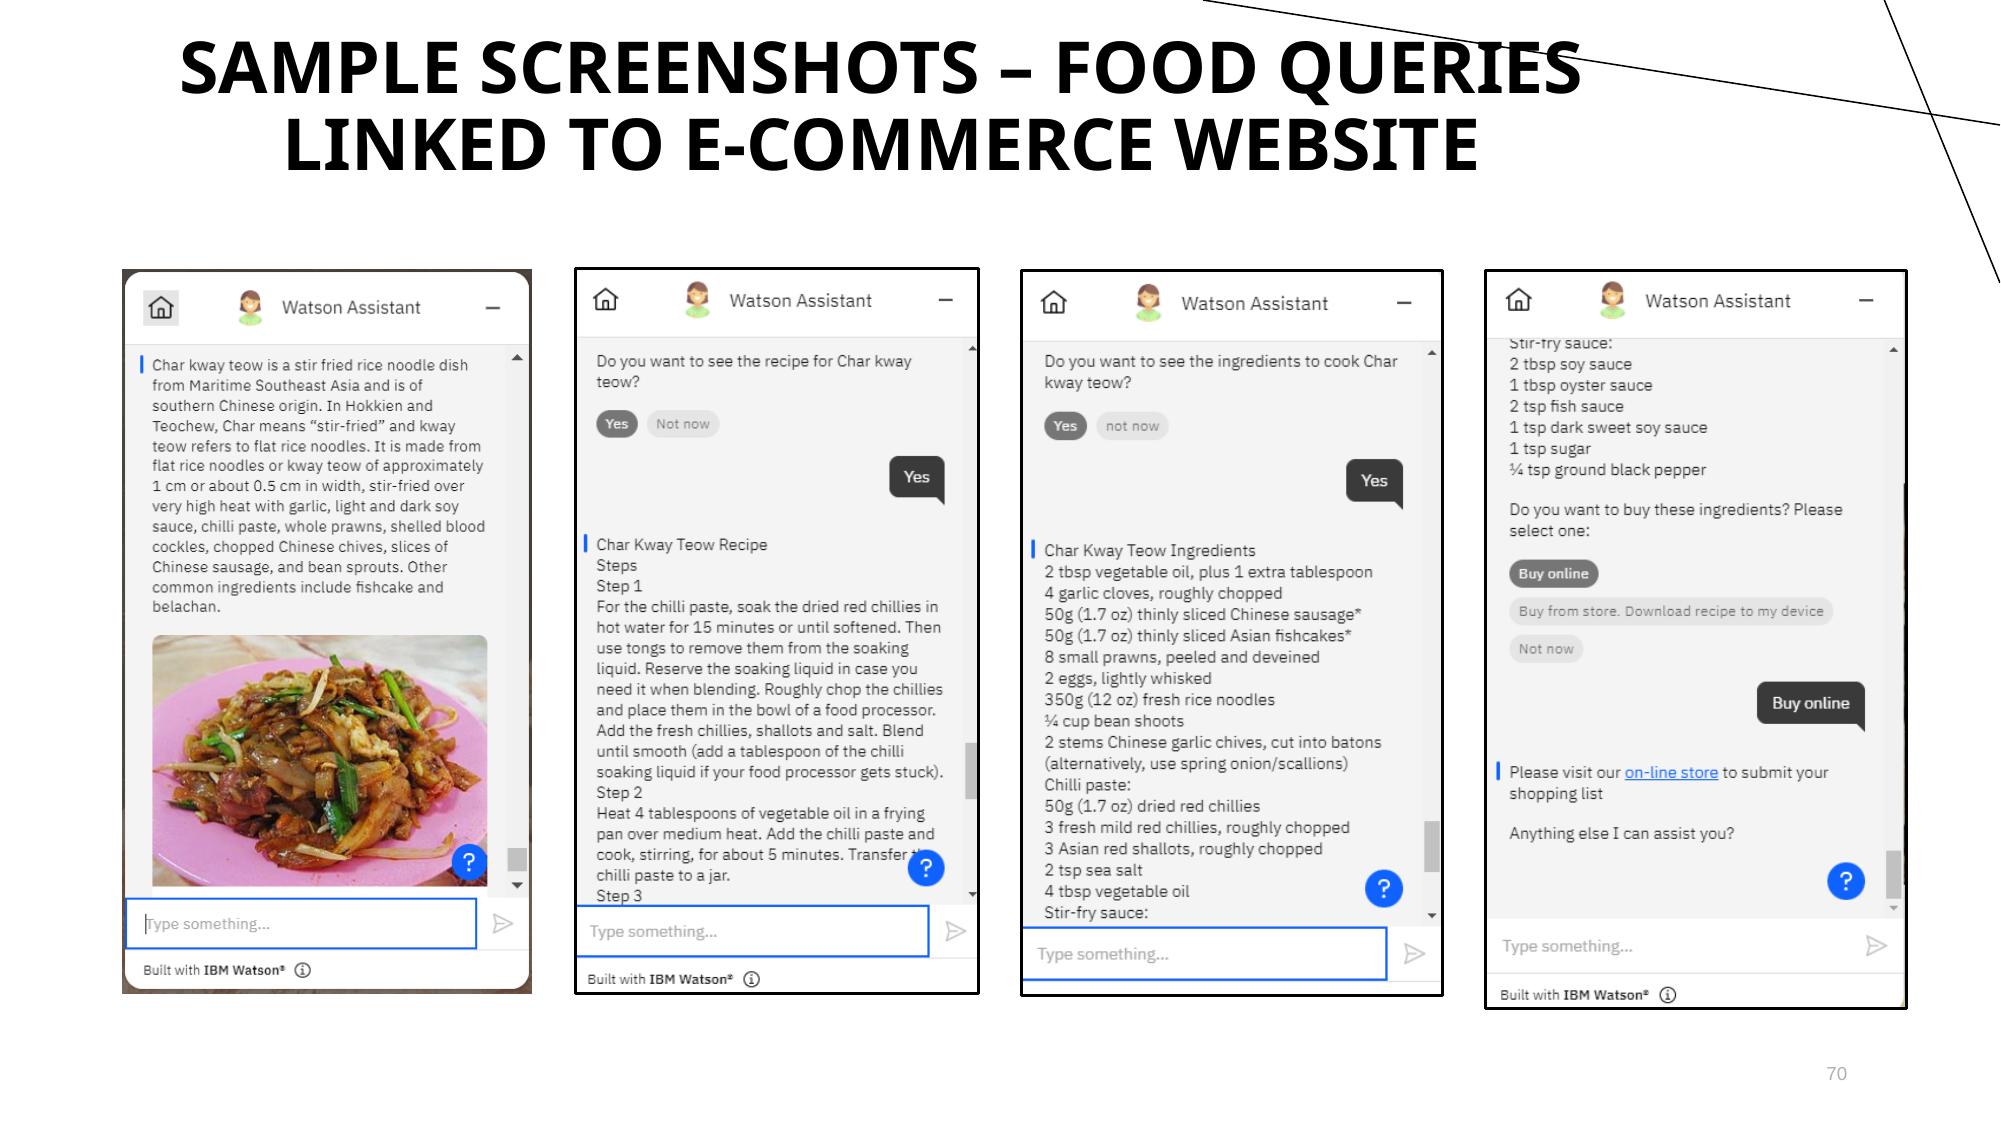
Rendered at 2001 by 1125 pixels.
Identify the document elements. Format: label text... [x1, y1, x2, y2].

picture [1022, 271, 1441, 994]
picture [122, 269, 532, 994]
slide_number 70 [1412, 1042, 1863, 1103]
title SAMPLE SCREENSHOTS – FOOD QUERIES LINKED TO E-COMMERCE WEBSITE [76, 0, 1687, 218]
picture [1486, 271, 1905, 1008]
picture [576, 269, 978, 992]
